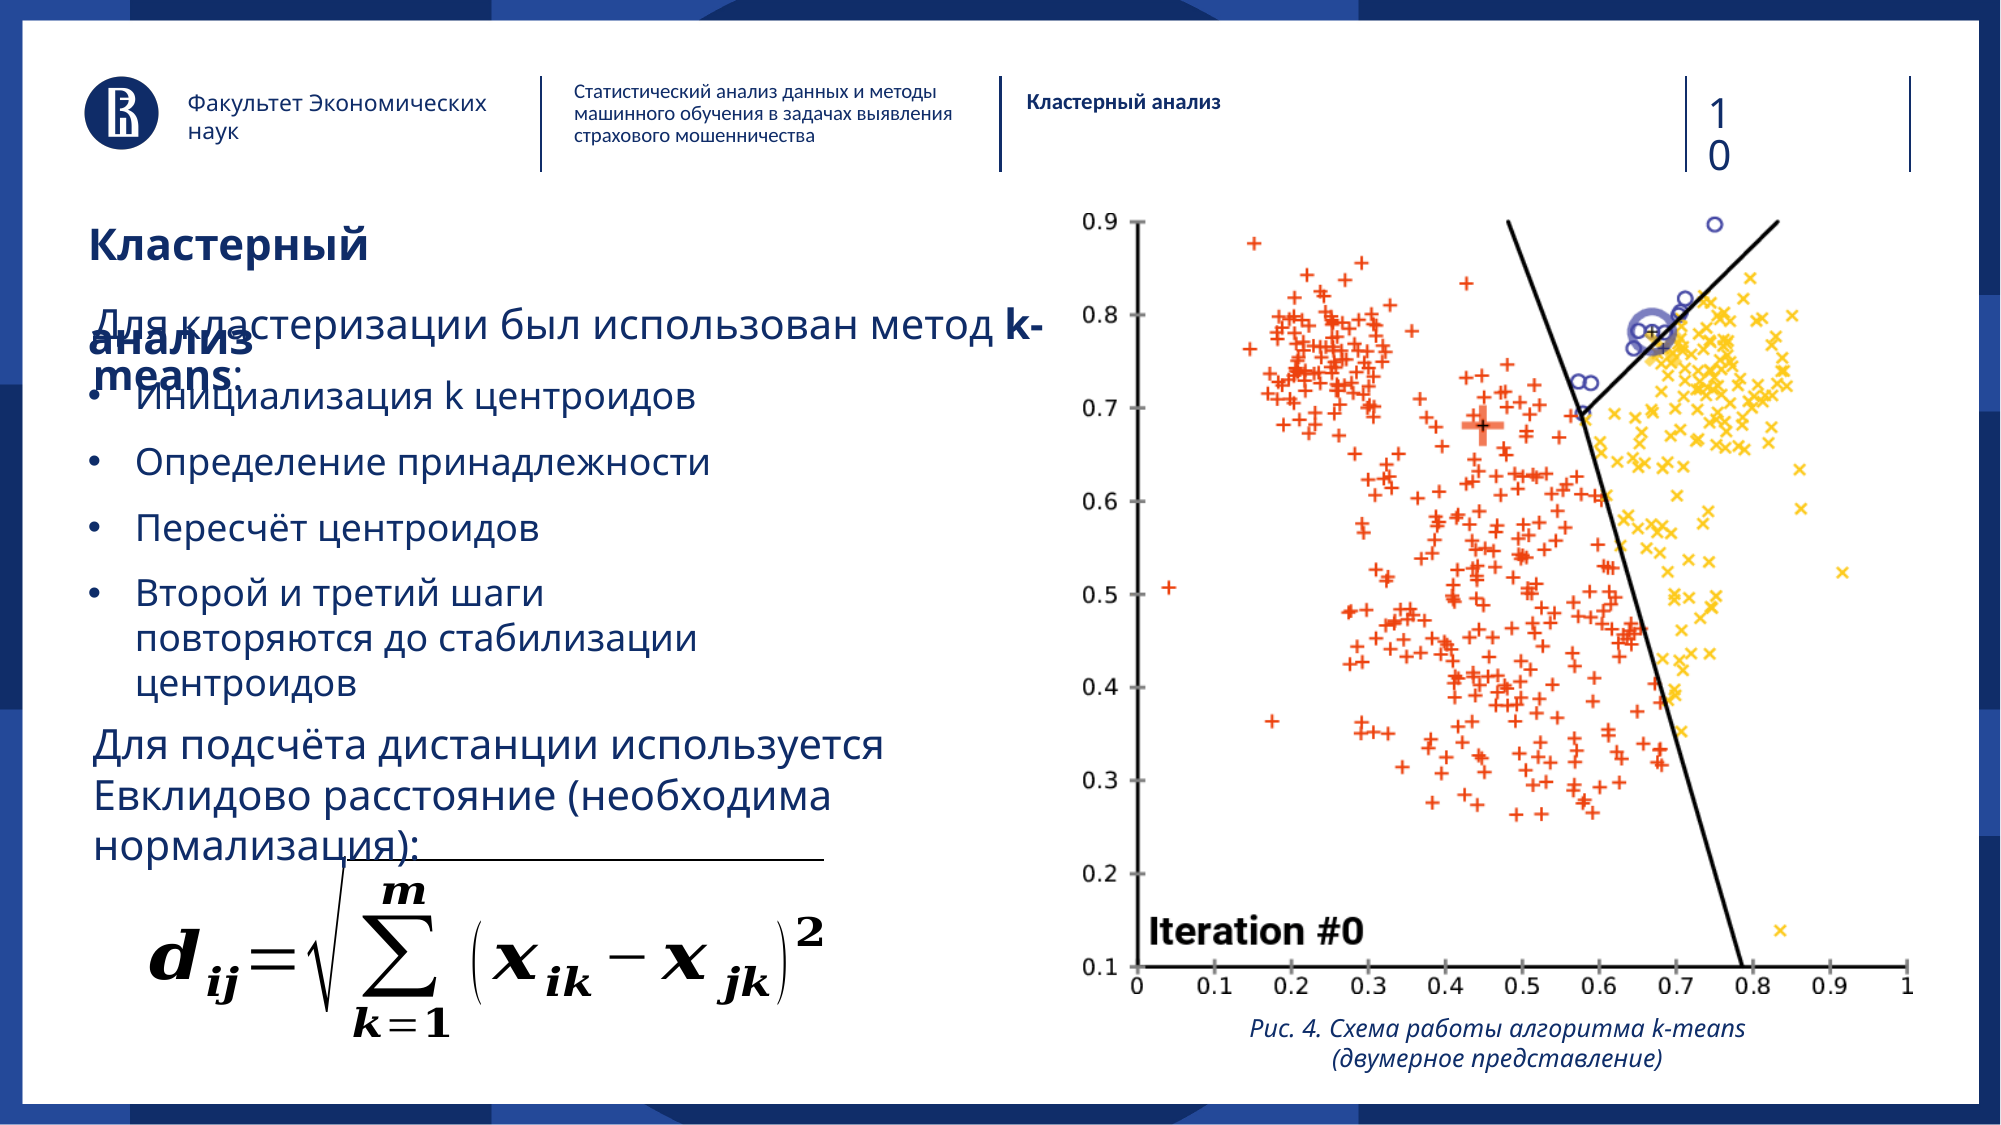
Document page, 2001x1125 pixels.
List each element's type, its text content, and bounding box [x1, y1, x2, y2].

text_box Рис. 4. Схема работы алгоритма k-means (двумерное представление) [1224, 1005, 1771, 1080]
text_box Статистический анализ данных и методы машинного обучения в задачах выявления страхового мошенничества [574, 80, 974, 169]
slide_number 10 [1707, 86, 1734, 138]
text_box Кластерный анализ [1026, 89, 1367, 157]
text_box Для подсчёта дистанции используется Евклидово расстояние (необходима нормализация): [78, 711, 955, 876]
text_box Факультет Экономических наук [187, 88, 500, 157]
title Кластерный анализ [87, 173, 516, 283]
text_box Для кластеризации был использован метод k-means: [78, 291, 1083, 456]
picture [0, 0, 2001, 1125]
list Инициализация k центроидов Определение принадлежности Пересчёт центроидов Второй и третий шаги повторяются до стабилизации центроидов [87, 371, 739, 711]
